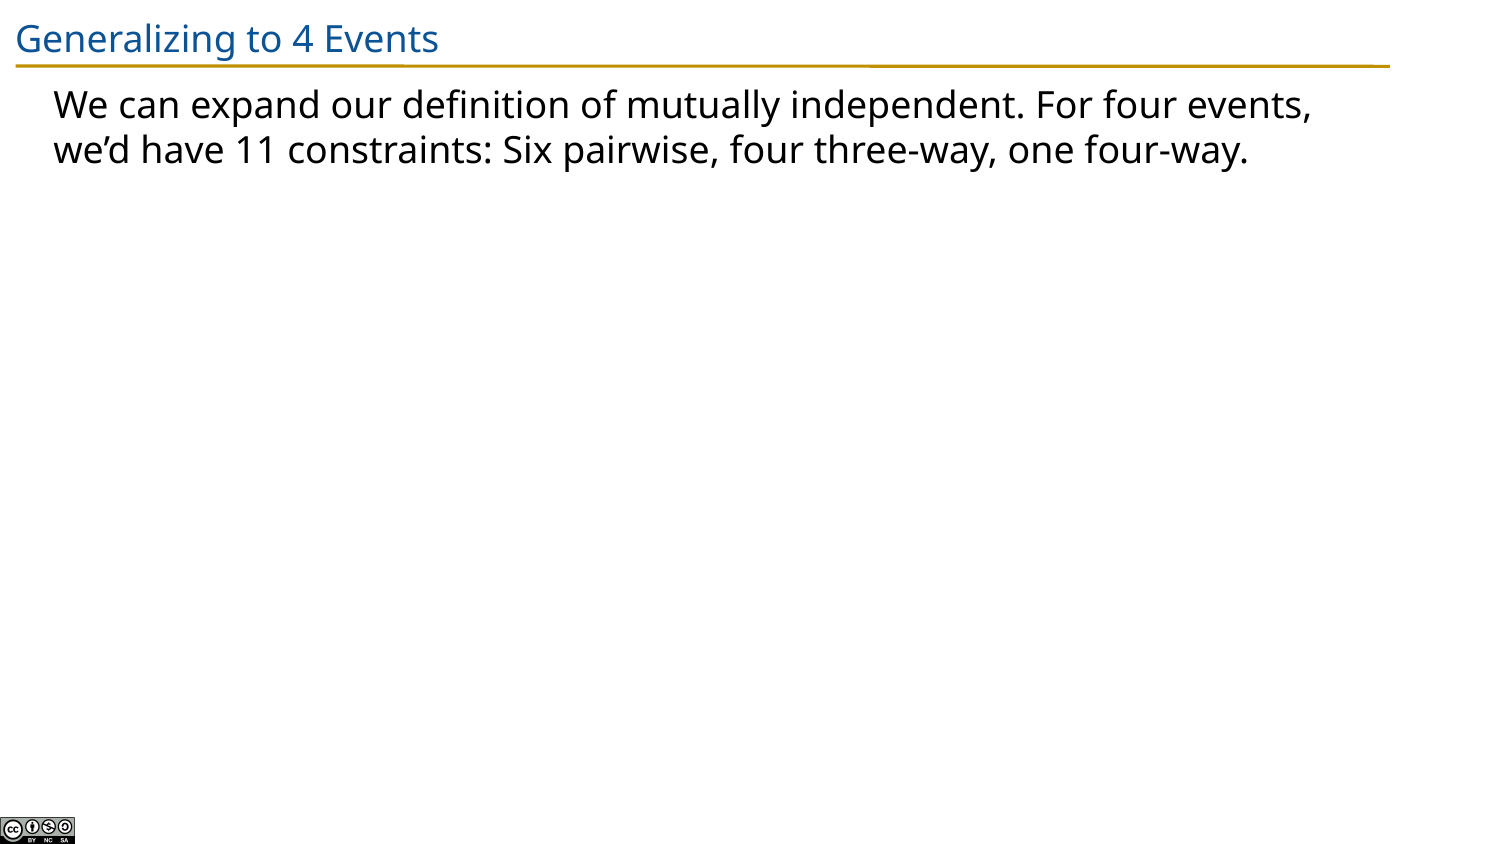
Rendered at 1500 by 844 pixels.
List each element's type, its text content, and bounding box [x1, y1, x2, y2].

title Generalizing to 4 Events [0, 0, 1398, 65]
picture [0, 817, 75, 844]
